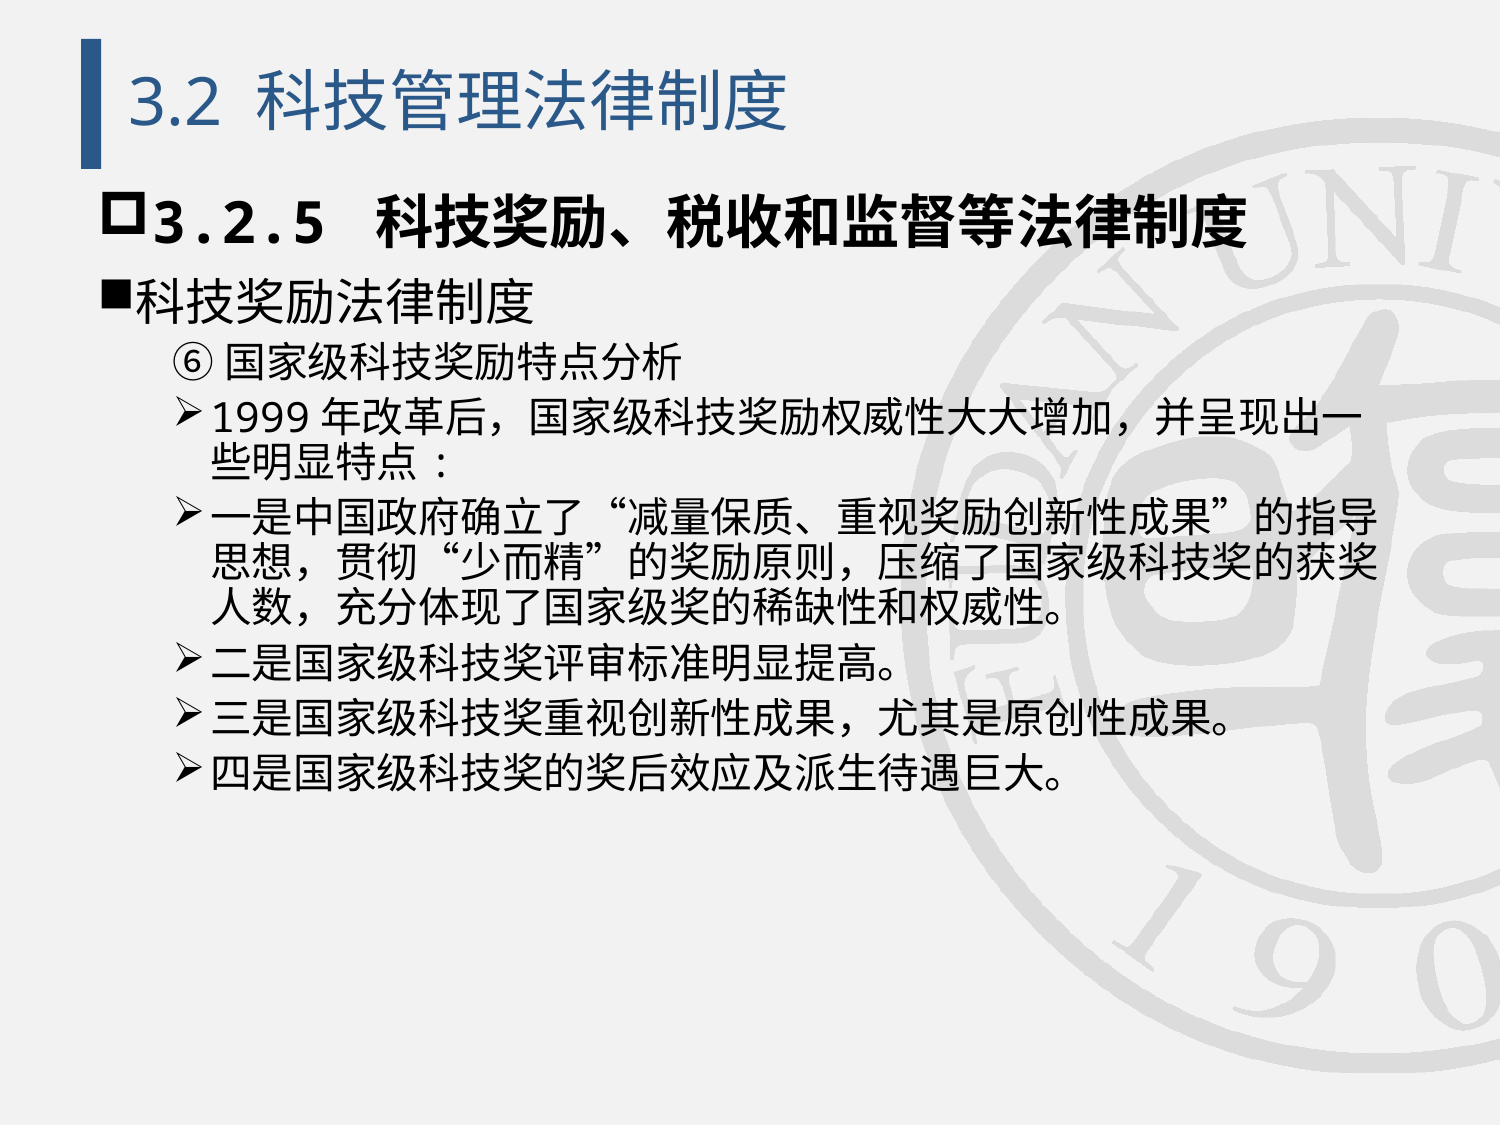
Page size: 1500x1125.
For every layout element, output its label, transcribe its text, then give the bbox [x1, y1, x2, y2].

title 3.2 科技管理法律制度 [113, 49, 1387, 159]
list 3.2.5 科技奖励、税收和监督等法律制度 科技奖励法律制度 ⑥国家级科技奖励特点分析 1999年改革后，国家级科技奖励权威性大大增加，并呈现出一些明显特点: 一是中国政府确立了“减量保质、重视奖励创新性成果”的指导思想，贯彻“少而精”的奖励原则，压缩了国家级科技奖的获奖人数，充分体现了国家级奖的稀缺性和权威性。 二是国家级科技奖评审标准明显提高。 三是国家级科技奖重视创新性成果，尤其是原创性成果。 四是国家级科技奖的奖后效应及派生待遇巨大。 [82, 185, 1417, 1014]
